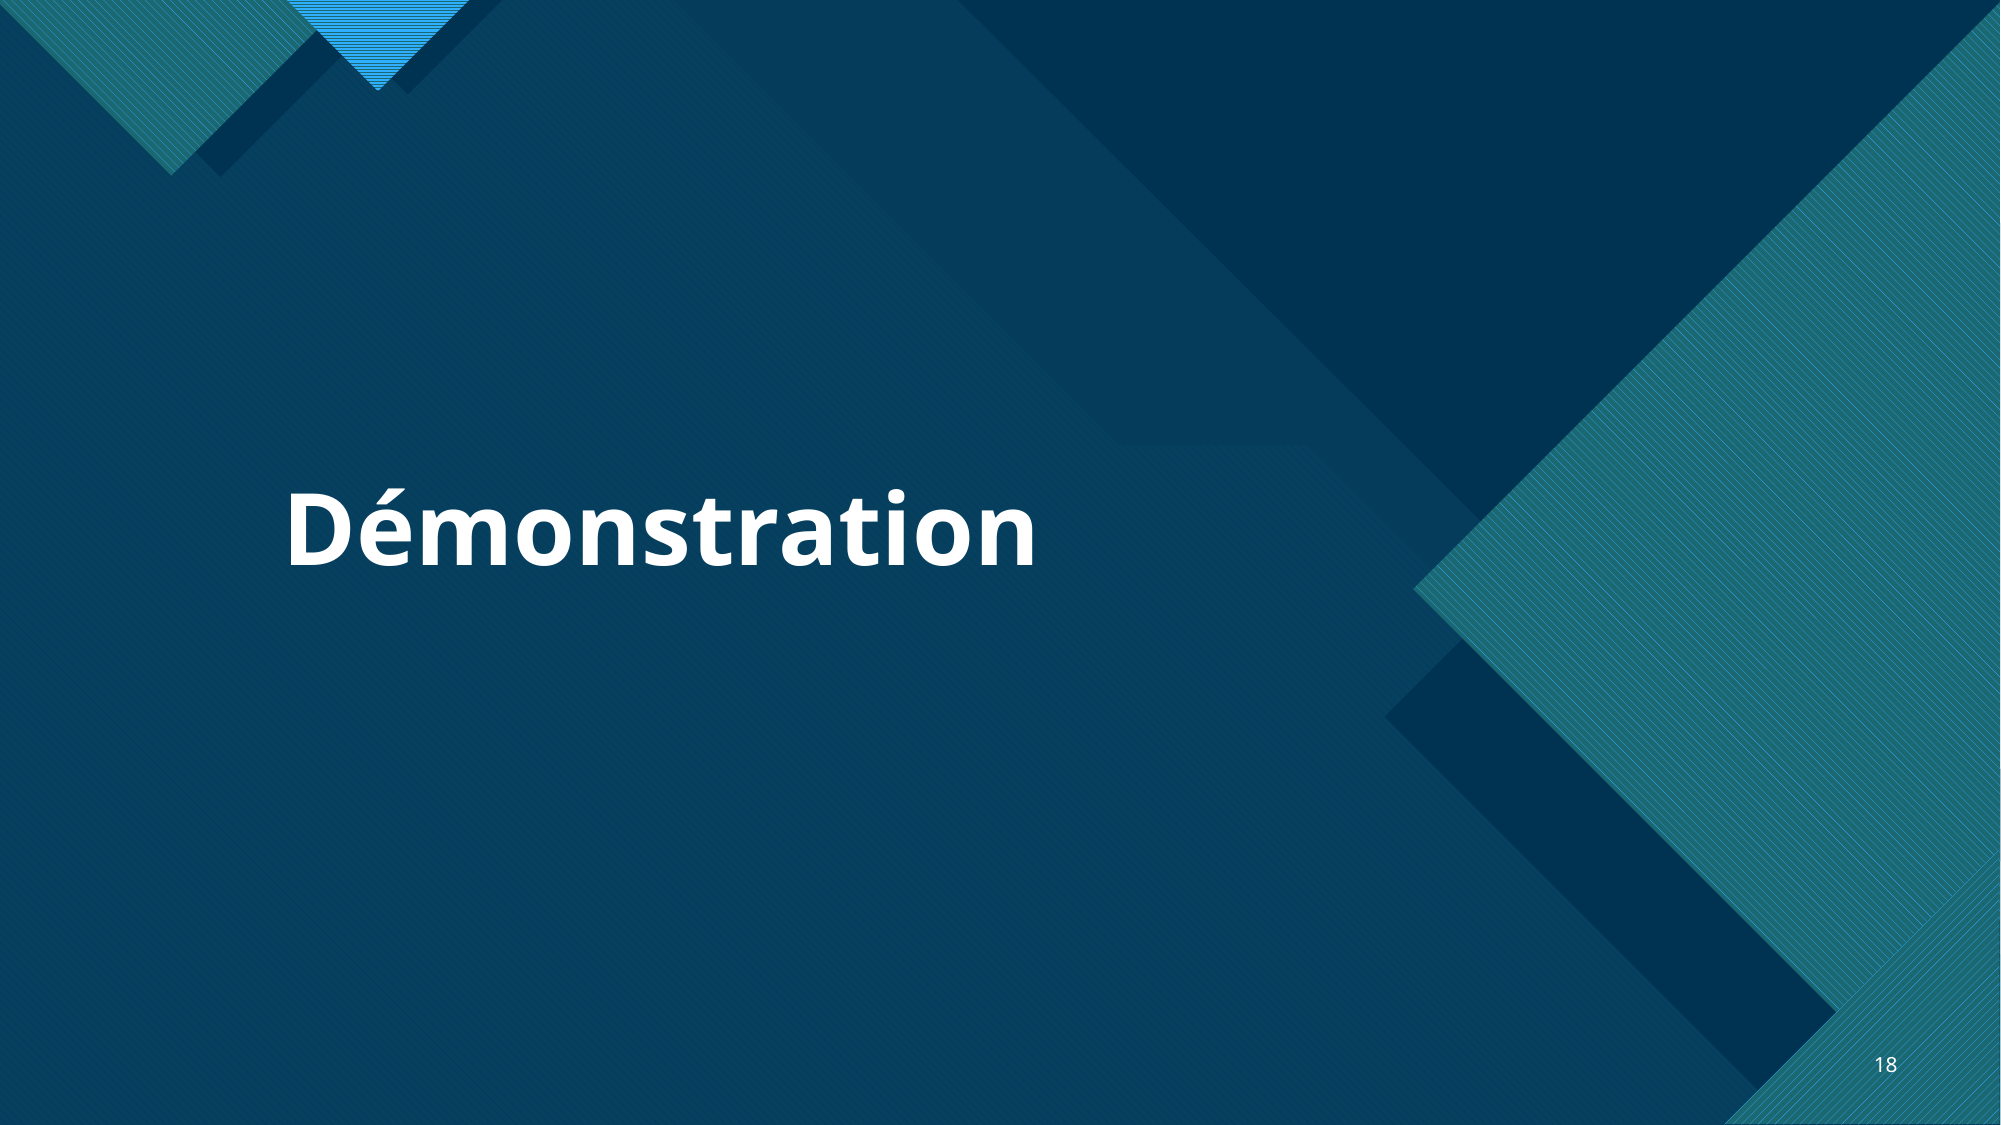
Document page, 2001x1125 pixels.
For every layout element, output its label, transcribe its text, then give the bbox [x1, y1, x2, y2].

slide_number 18 [1845, 1035, 1913, 1096]
picture [387, 489, 395, 495]
picture [392, 489, 400, 495]
slide_number 13 [1415, 427, 2001, 1125]
title Démonstration [267, 495, 1136, 595]
picture [894, 490, 904, 495]
